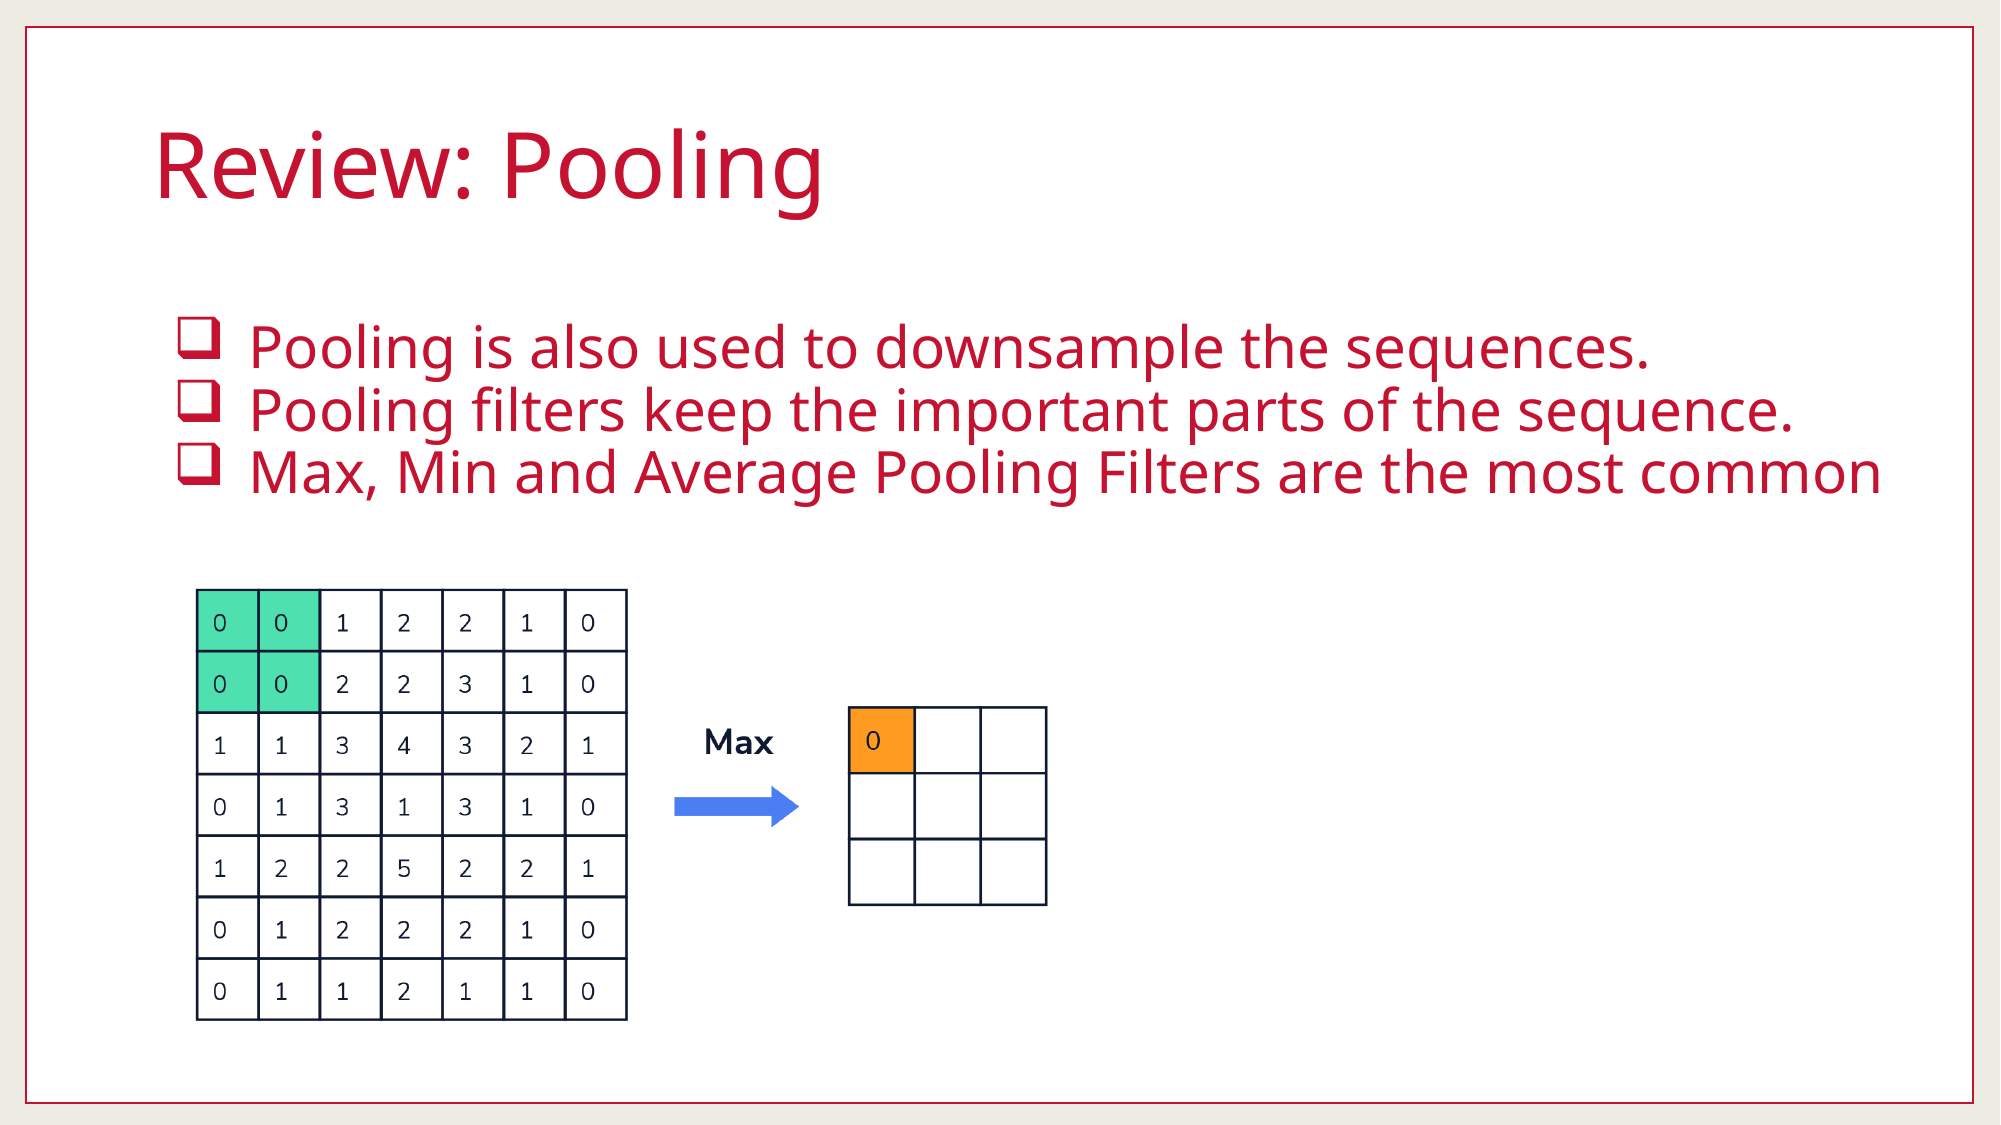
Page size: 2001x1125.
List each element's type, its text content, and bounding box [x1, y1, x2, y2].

list Pooling is also used to downsample the sequences. Pooling filters keep the important parts of the sequence. Max, Min and Average Pooling Filters are the most common [158, 310, 1976, 1125]
title Review: Pooling [137, 59, 1863, 278]
picture [137, 527, 1118, 1083]
